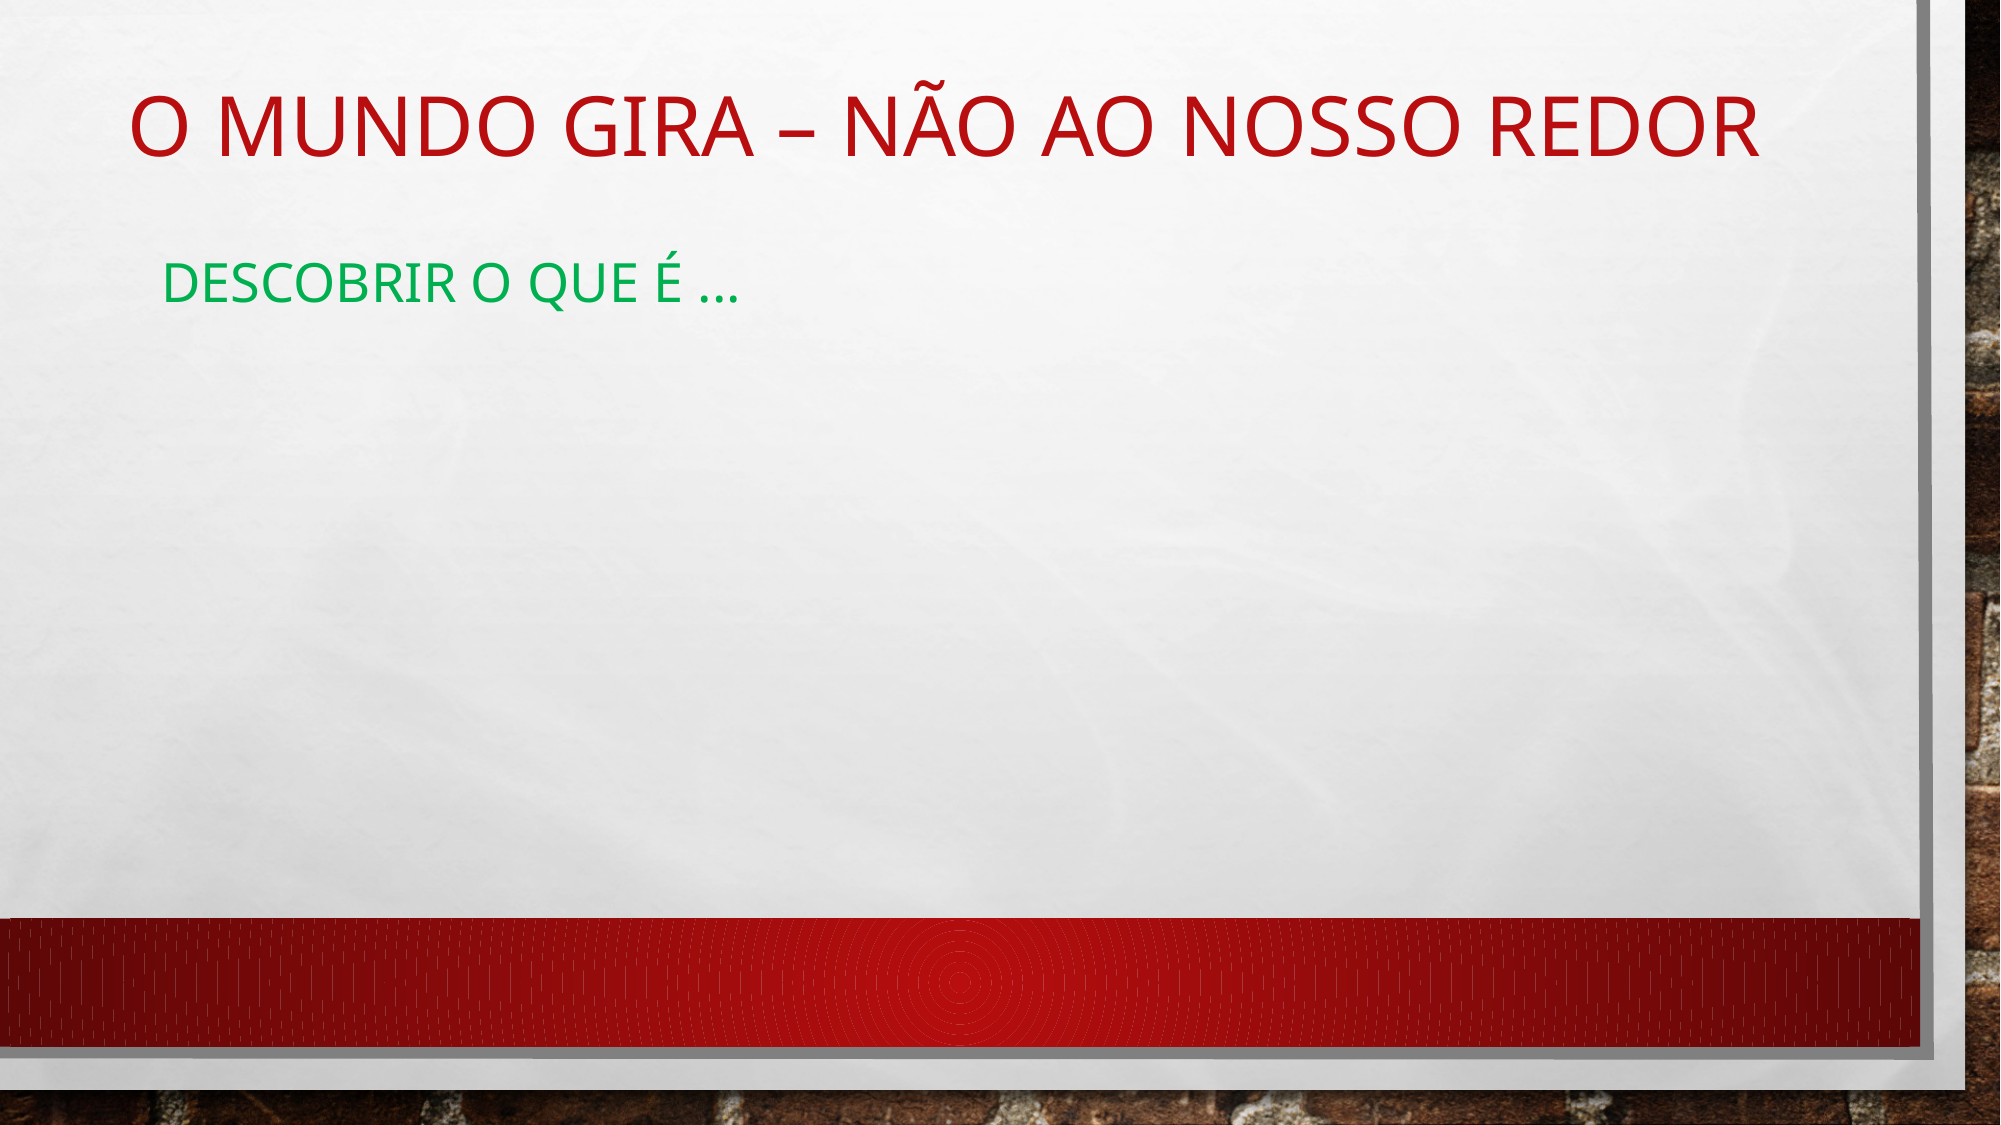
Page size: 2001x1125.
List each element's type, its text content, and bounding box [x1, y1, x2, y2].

picture [0, 0, 2000, 1125]
title O Mundo gira – não ao nosso redor [112, 34, 1818, 224]
list Descobrir o que é ... [146, 209, 943, 322]
